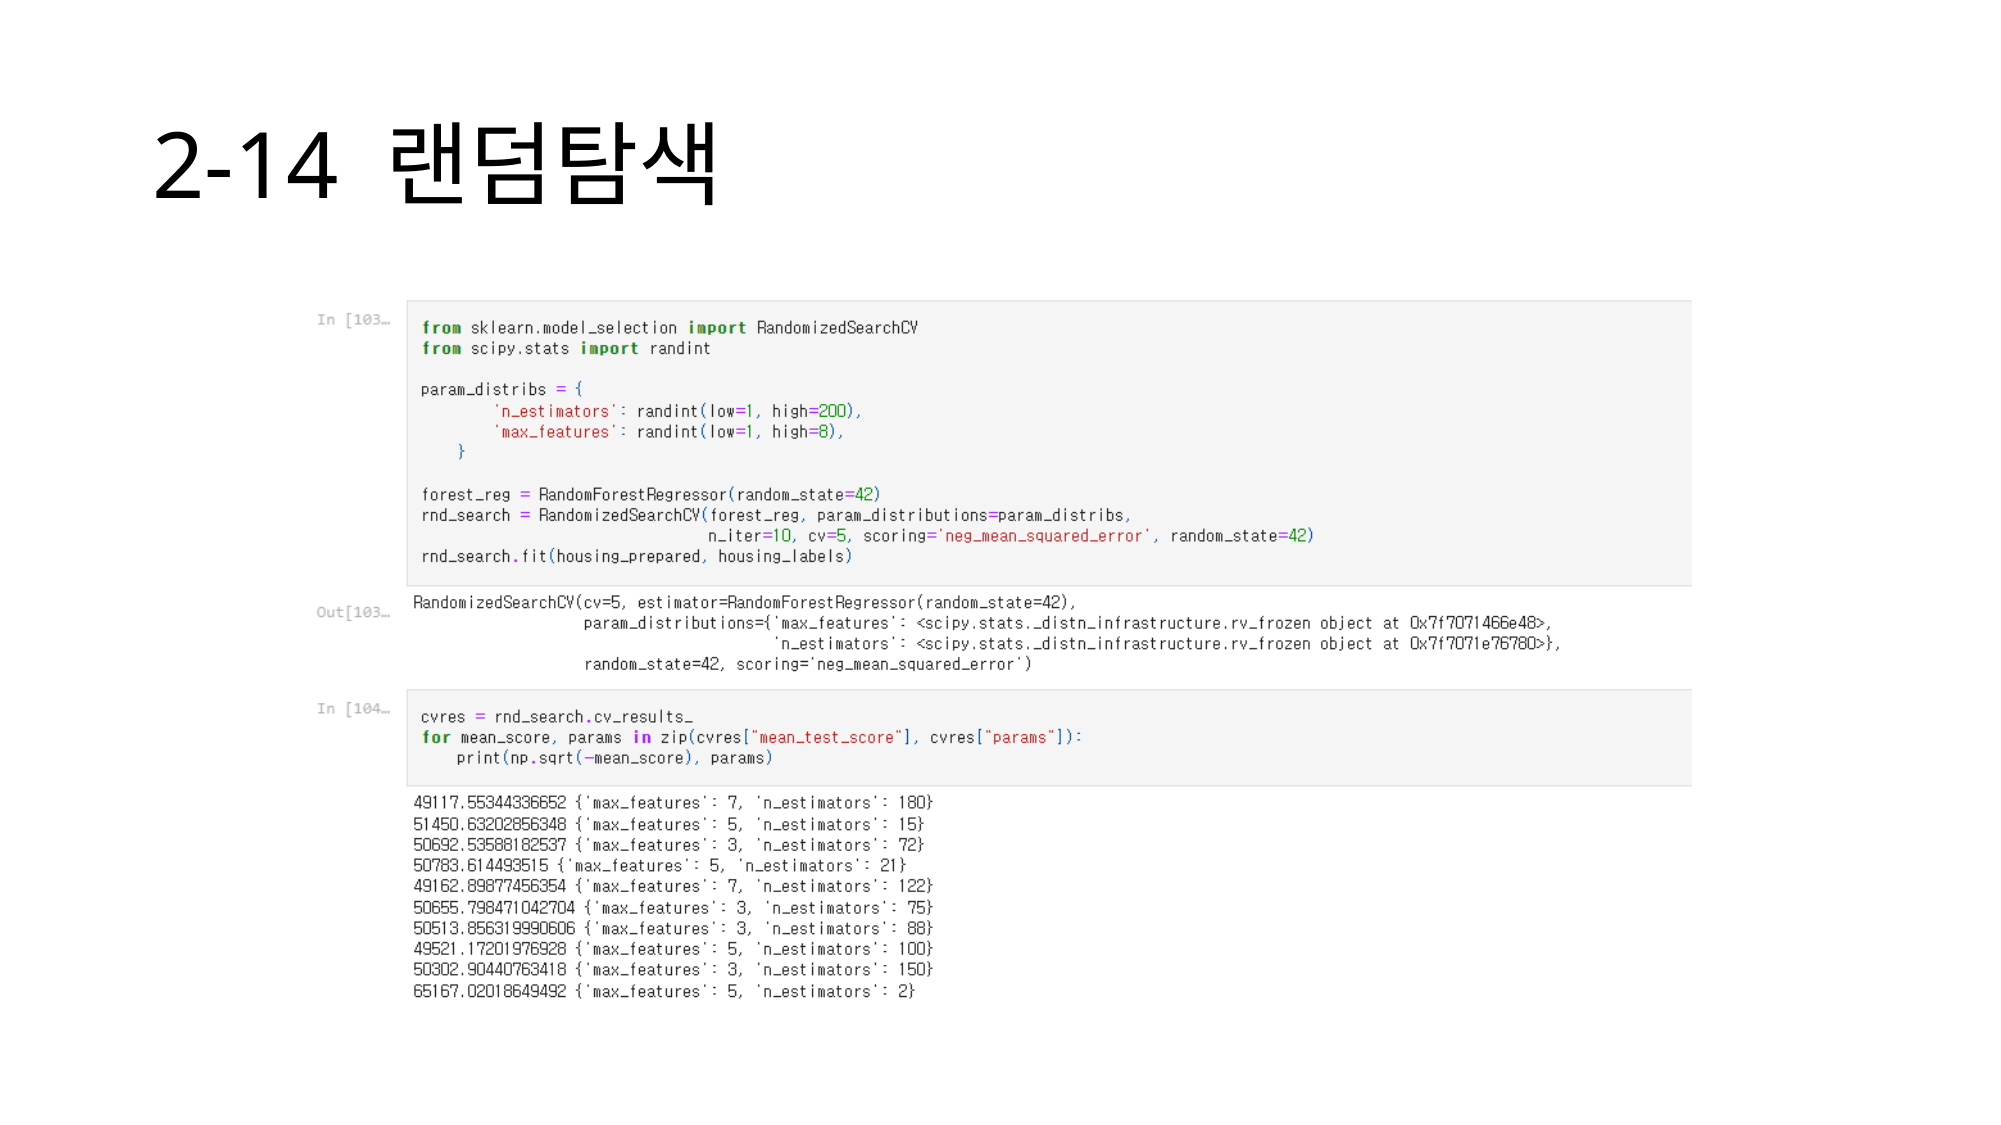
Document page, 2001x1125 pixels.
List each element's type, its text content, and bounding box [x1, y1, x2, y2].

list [308, 299, 1692, 1014]
title 2-14 랜덤탐색 [137, 59, 1863, 278]
